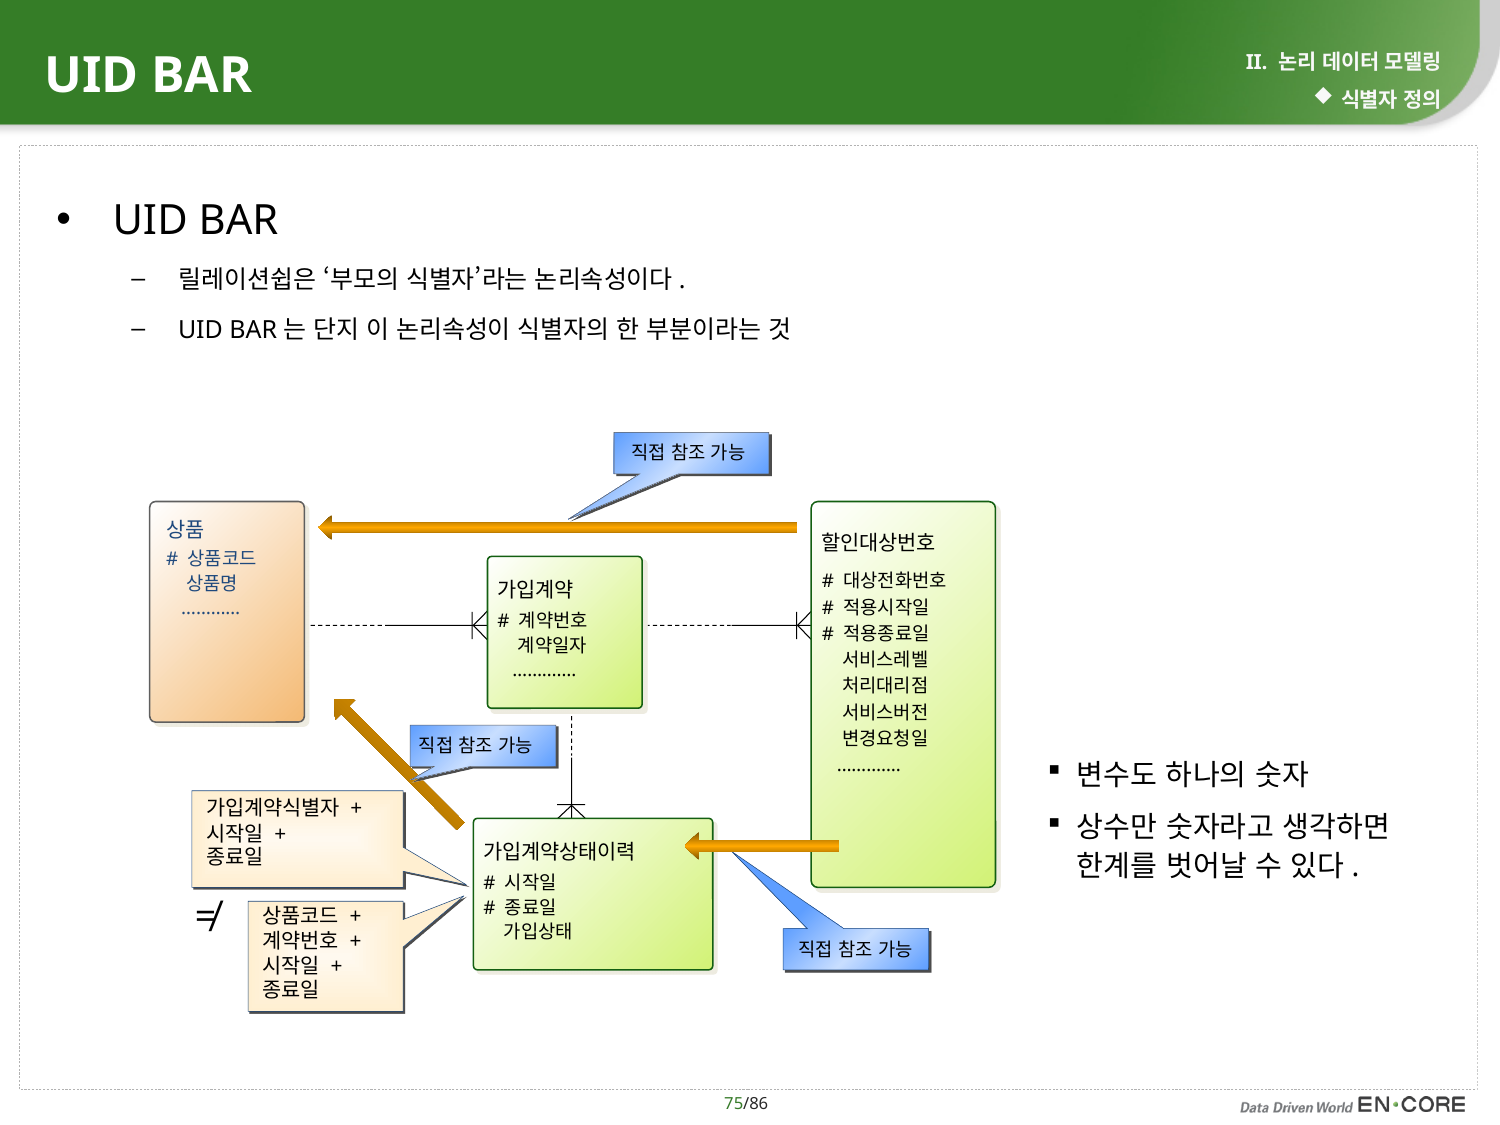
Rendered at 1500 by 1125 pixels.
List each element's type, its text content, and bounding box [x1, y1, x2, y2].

text_box ≠ [179, 887, 251, 946]
text_box 직접 참조 가능 [410, 725, 556, 780]
list UID BAR 릴레이션쉽은 ‘부모의 식별자’라는 논리속성이다. UID BAR는 단지 이 논리속성이 식별자의 한 부분이라는 것 [41, 160, 1392, 904]
text_box 가입계약 # 계약번호 계약일자 …………. [487, 556, 643, 709]
text_box [473, 611, 487, 640]
text_box [798, 626, 811, 640]
text_box [797, 611, 811, 625]
text_box [318, 515, 798, 540]
text_box 상품 # 상품코드 상품명 ………… [149, 501, 305, 723]
text_box II. 논리 데이터 모델링 식별자 정의 [1163, 19, 1457, 130]
text_box 할인대상번호 # 대상전화번호 # 적용시작일 # 적용종료일 서비스레벨 처리대리점 서비스버전 변경요청일 …………. [811, 501, 996, 888]
title UID BAR [29, 19, 1163, 126]
text_box 상품코드 + 계약번호 + 시작일 + 종료일 [248, 895, 465, 1012]
text_box 직접 참조 가능 [732, 852, 929, 970]
text_box 직접 참조 가능 [568, 432, 769, 520]
text_box [684, 832, 840, 860]
text_box [334, 699, 465, 830]
text_box [572, 805, 585, 818]
picture [0, 0, 1500, 1125]
text_box 변수도 하나의 숫자 상수만 숫자라고 생각하면 한계를 벗어날 수 있다. [1032, 744, 1471, 890]
text_box [558, 805, 571, 818]
text_box 가입계약상태이력 # 시작일 # 종료일 가입상태 [473, 818, 713, 970]
text_box 가입계약식별자 + 시작일 + 종료일 [191, 790, 467, 888]
